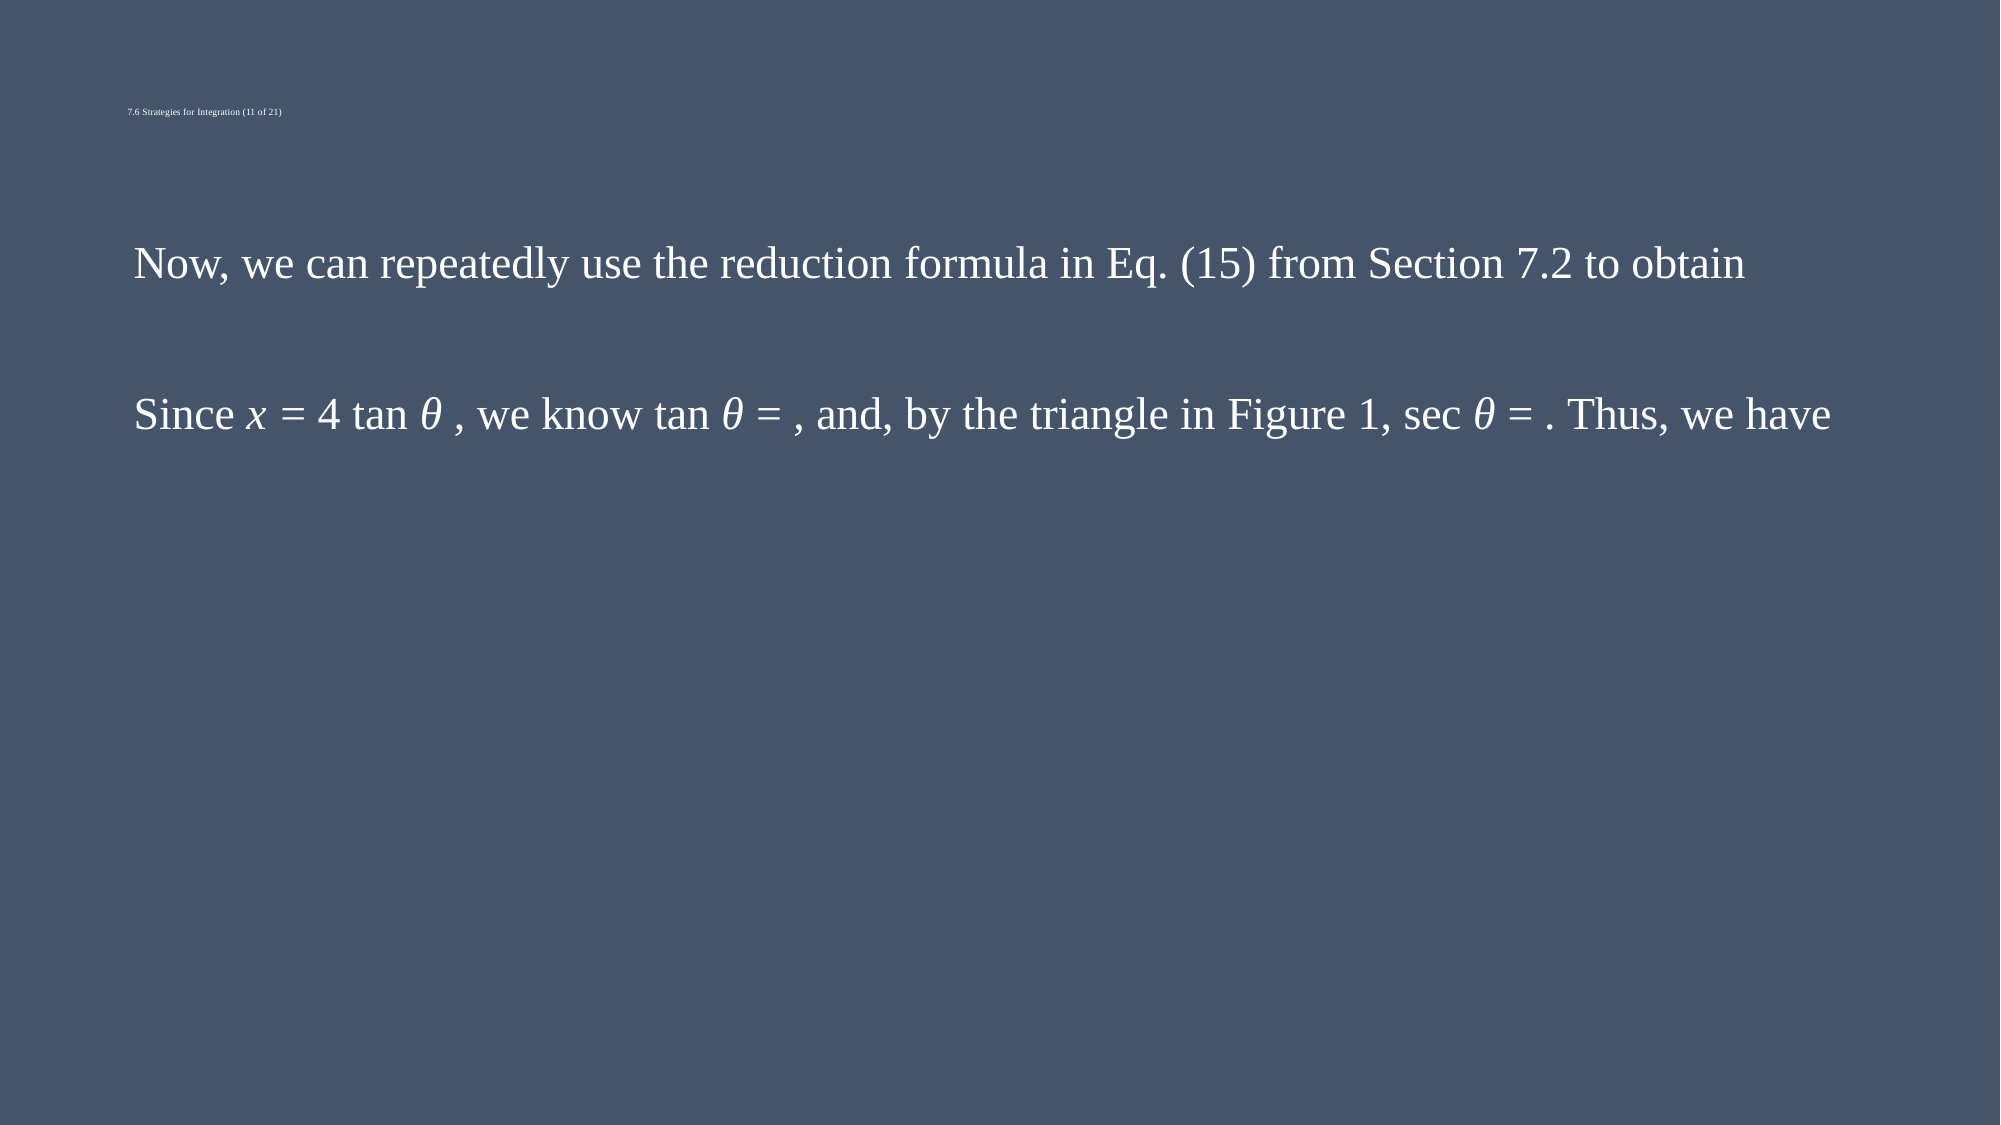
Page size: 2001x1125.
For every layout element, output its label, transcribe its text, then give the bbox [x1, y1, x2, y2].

title 7.6 Strategies for Integration (11 of 21) [112, 99, 1775, 203]
